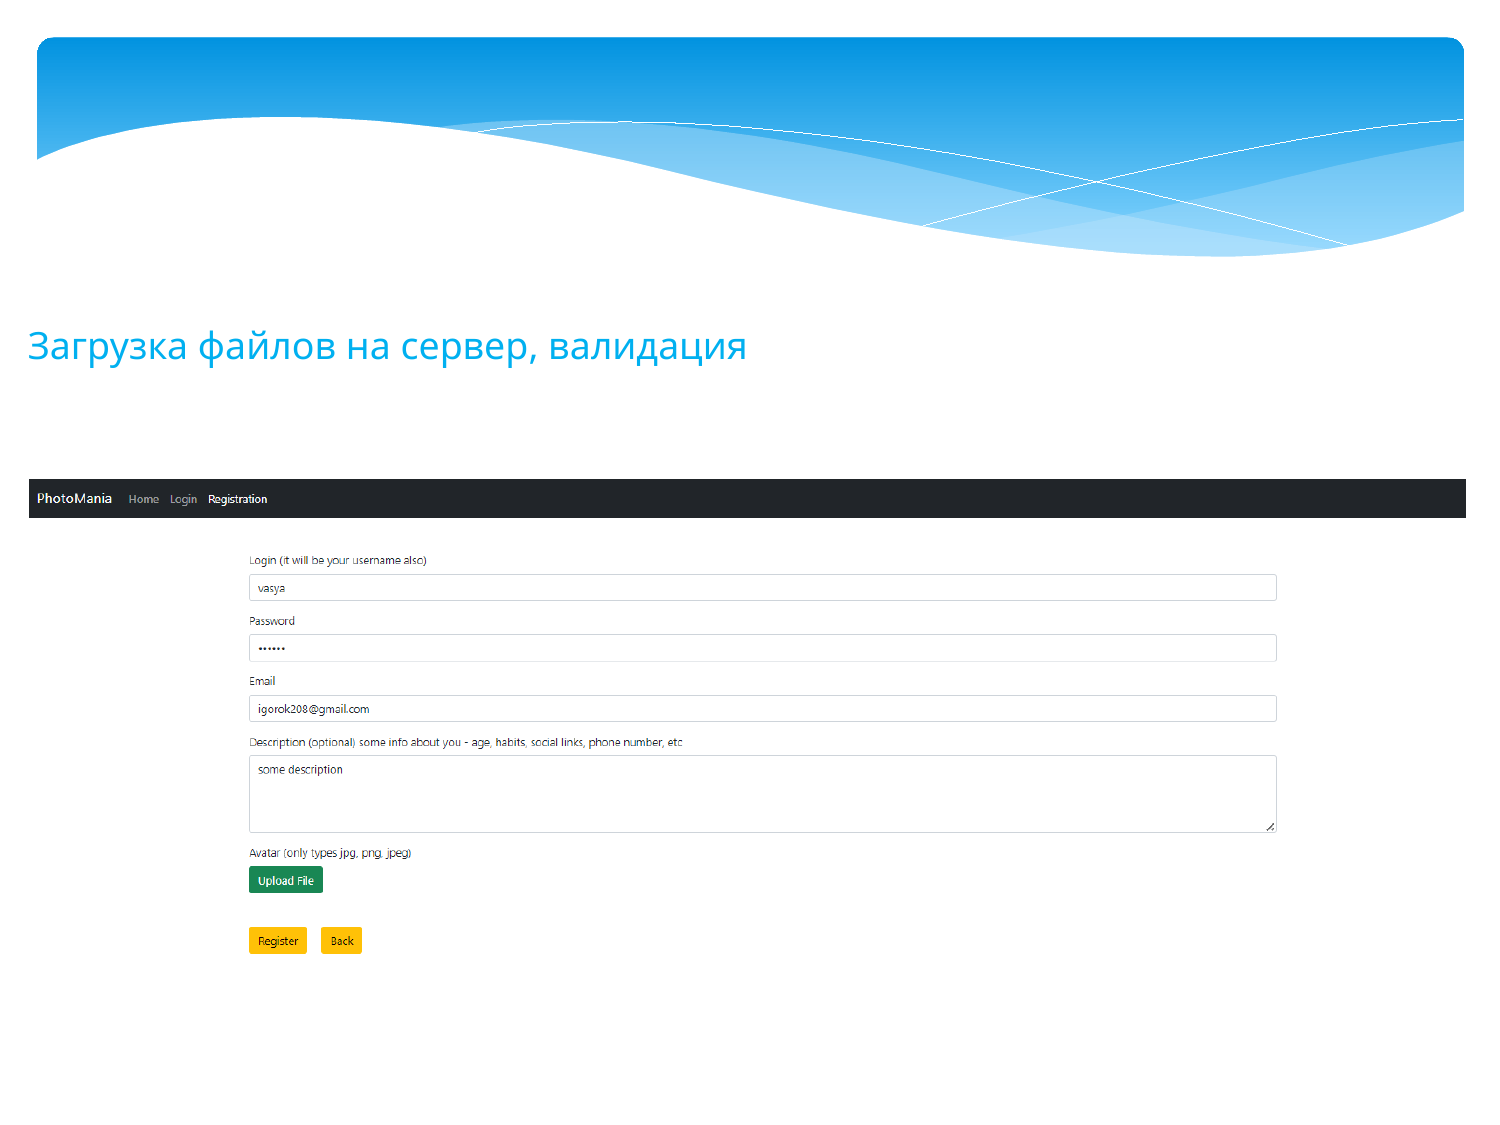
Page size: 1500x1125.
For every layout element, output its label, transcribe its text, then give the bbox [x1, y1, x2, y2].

text_box Загрузка файлов на сервер, валидация [13, 314, 773, 375]
picture [29, 479, 1466, 977]
